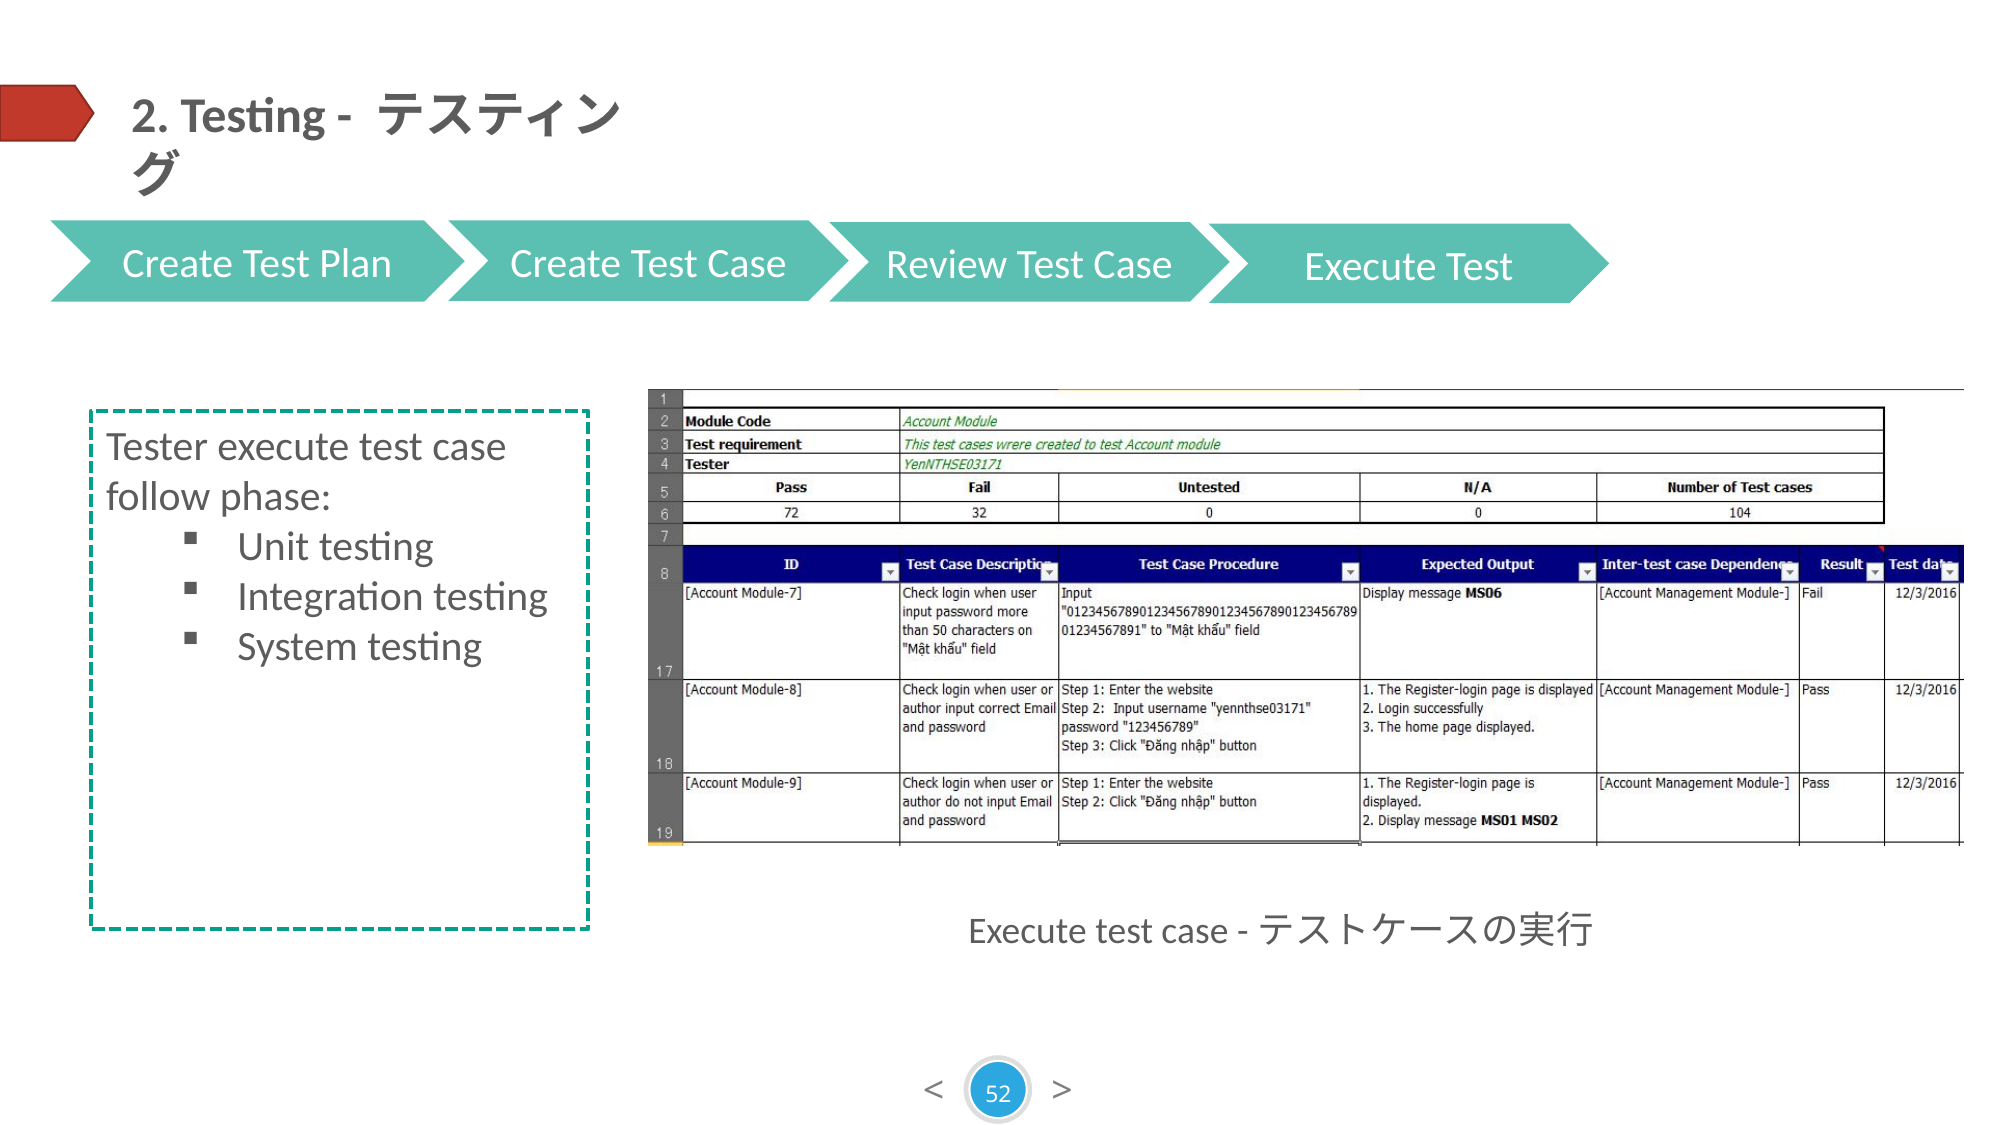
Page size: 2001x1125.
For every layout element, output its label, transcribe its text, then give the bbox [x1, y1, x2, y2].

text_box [0, 75, 677, 151]
text_box Tester execute test case follow phase: Unit testing Integration testing System testing [90, 411, 589, 930]
text_box Create Test Plan [47, 219, 467, 303]
text_box Execute Test [1206, 222, 1611, 305]
text_box Execute test case -テストケースの実行 [953, 898, 1609, 959]
picture [648, 389, 1964, 846]
text_box Review Test Case [826, 221, 1232, 303]
text_box 52 [962, 1071, 1035, 1118]
text_box Create Test Case [445, 219, 851, 302]
